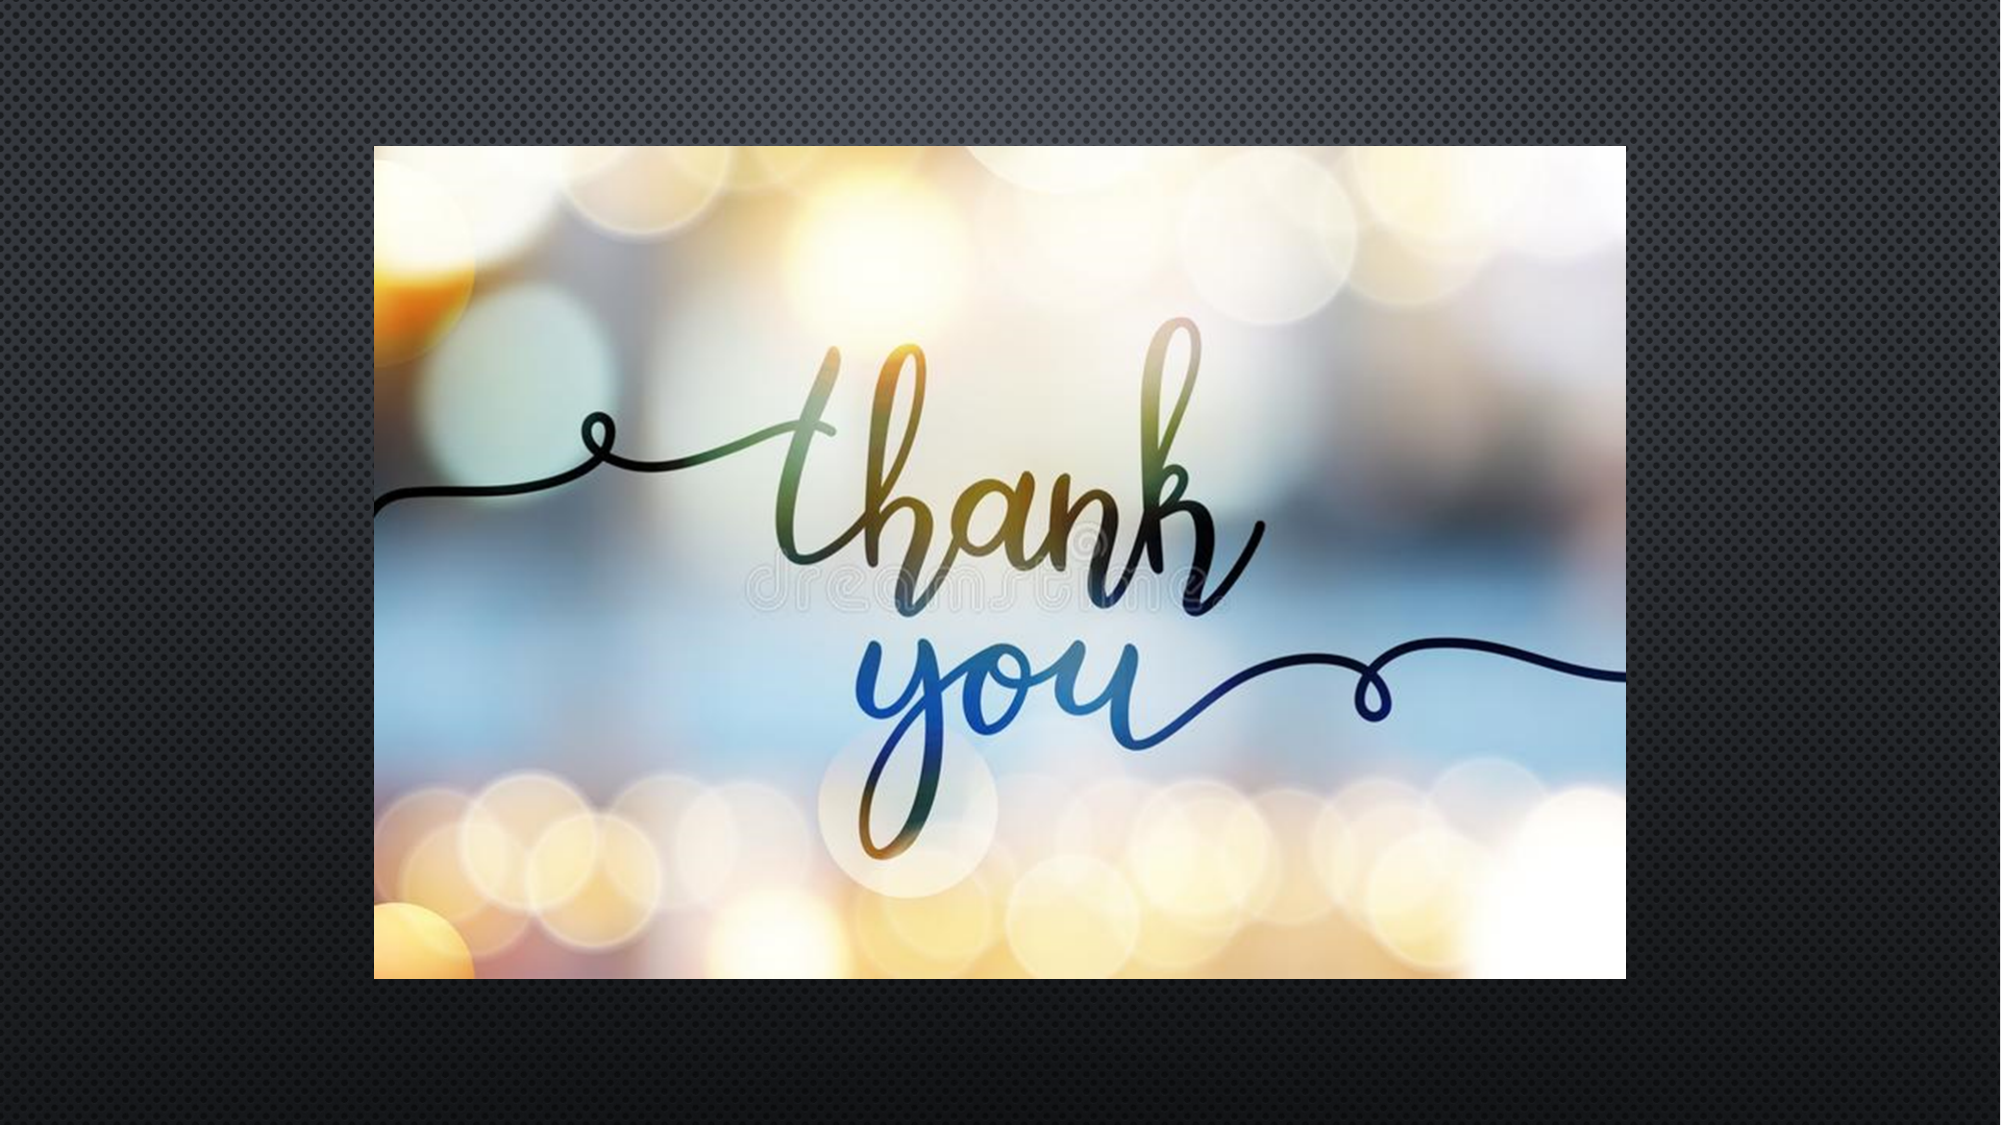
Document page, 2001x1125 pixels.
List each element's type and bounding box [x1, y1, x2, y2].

picture [374, 146, 1626, 979]
